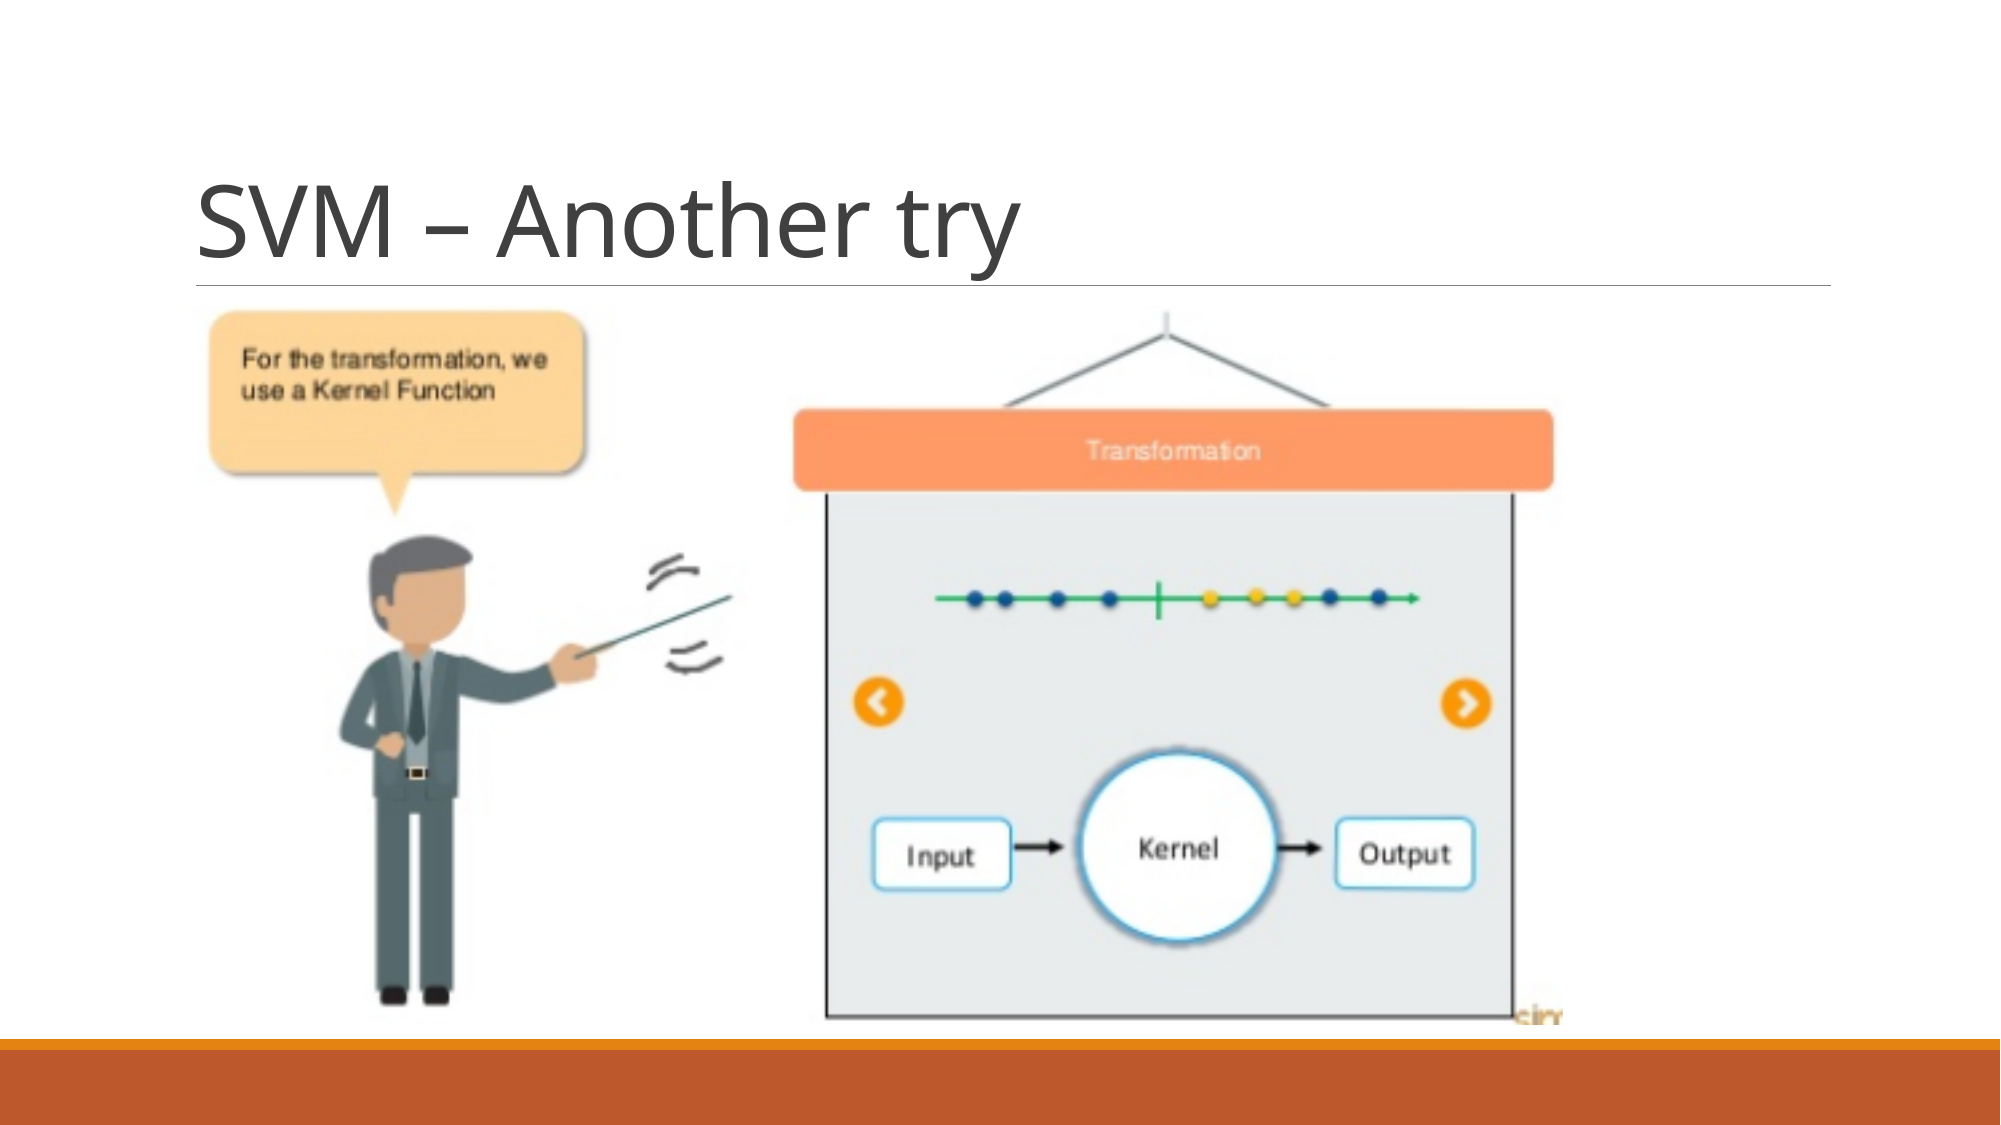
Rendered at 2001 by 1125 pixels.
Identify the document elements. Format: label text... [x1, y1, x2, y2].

picture [179, 306, 1564, 1026]
title SVM – Another try [180, 47, 1830, 285]
